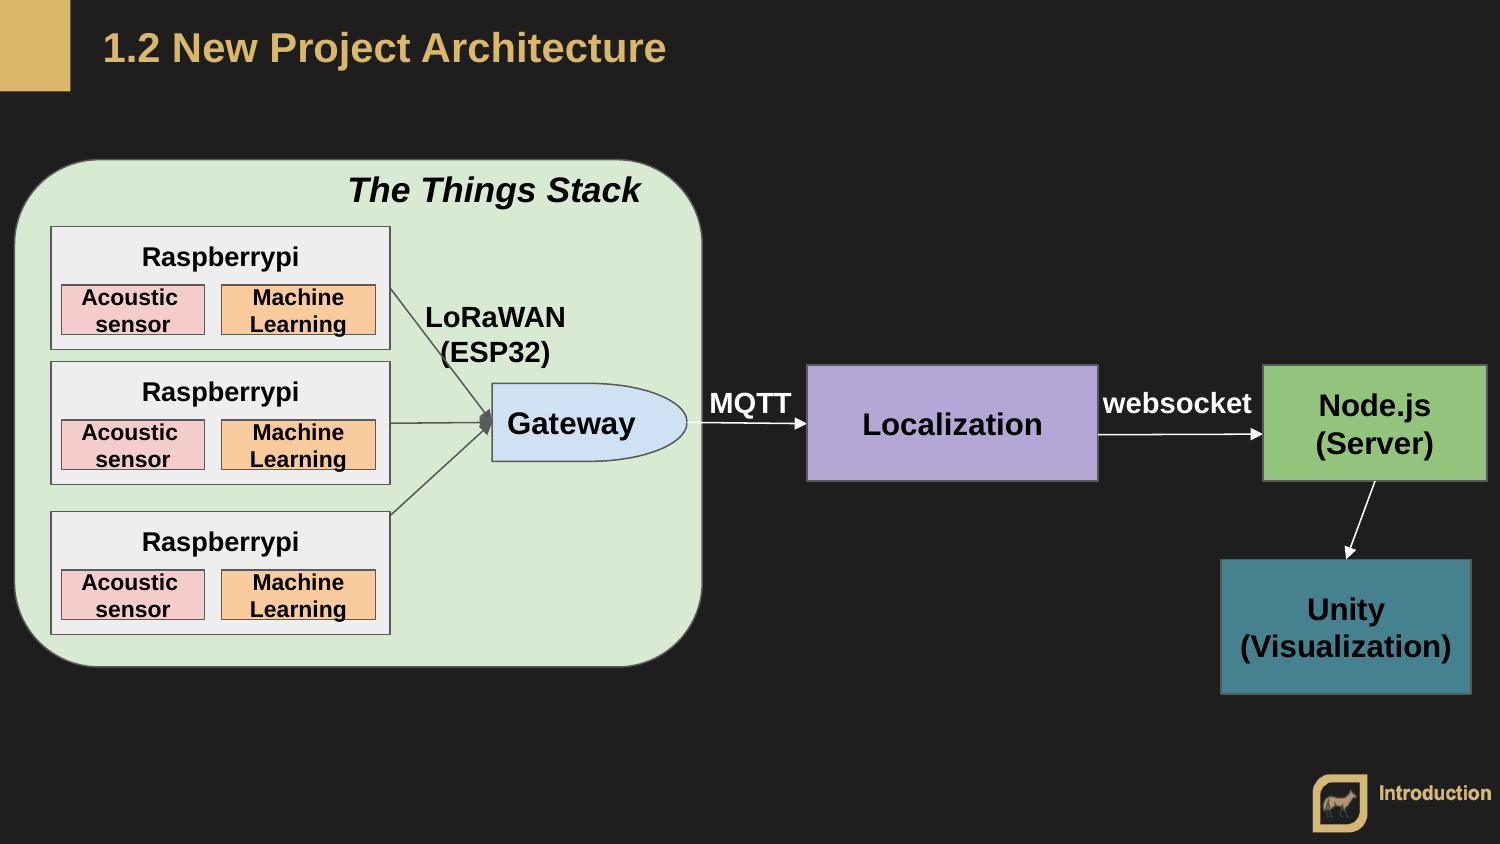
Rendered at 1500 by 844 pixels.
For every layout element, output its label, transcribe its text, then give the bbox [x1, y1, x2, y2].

text_box Machine Learning [221, 419, 343, 470]
text_box Machine Learning [221, 284, 376, 335]
text_box Machine Learning [221, 570, 376, 620]
text_box Unity (Visualization) [1221, 559, 1472, 694]
text_box MQTT [694, 369, 807, 421]
text_box Localization [807, 364, 1099, 482]
text_box Acoustic sensor [61, 284, 205, 335]
text_box websocket [1073, 369, 1263, 434]
picture [1304, 761, 1500, 844]
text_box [342, 422, 493, 560]
text_box Acoustic sensor [61, 570, 205, 620]
text_box Raspberrypi [51, 226, 390, 350]
text_box Acoustic sensor [61, 419, 205, 470]
text_box Node.js (Server) [1263, 364, 1487, 482]
text_box Gateway [496, 383, 687, 462]
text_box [389, 287, 493, 423]
text_box LoRaWAN (ESP32) [406, 283, 585, 384]
text_box Raspberrypi [51, 361, 384, 485]
text_box [0, 0, 71, 92]
text_box Raspberrypi [51, 511, 390, 635]
text_box 1.2 New Project Architecture [87, 12, 787, 78]
text_box The Things Stack [14, 159, 703, 667]
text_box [1345, 480, 1376, 560]
